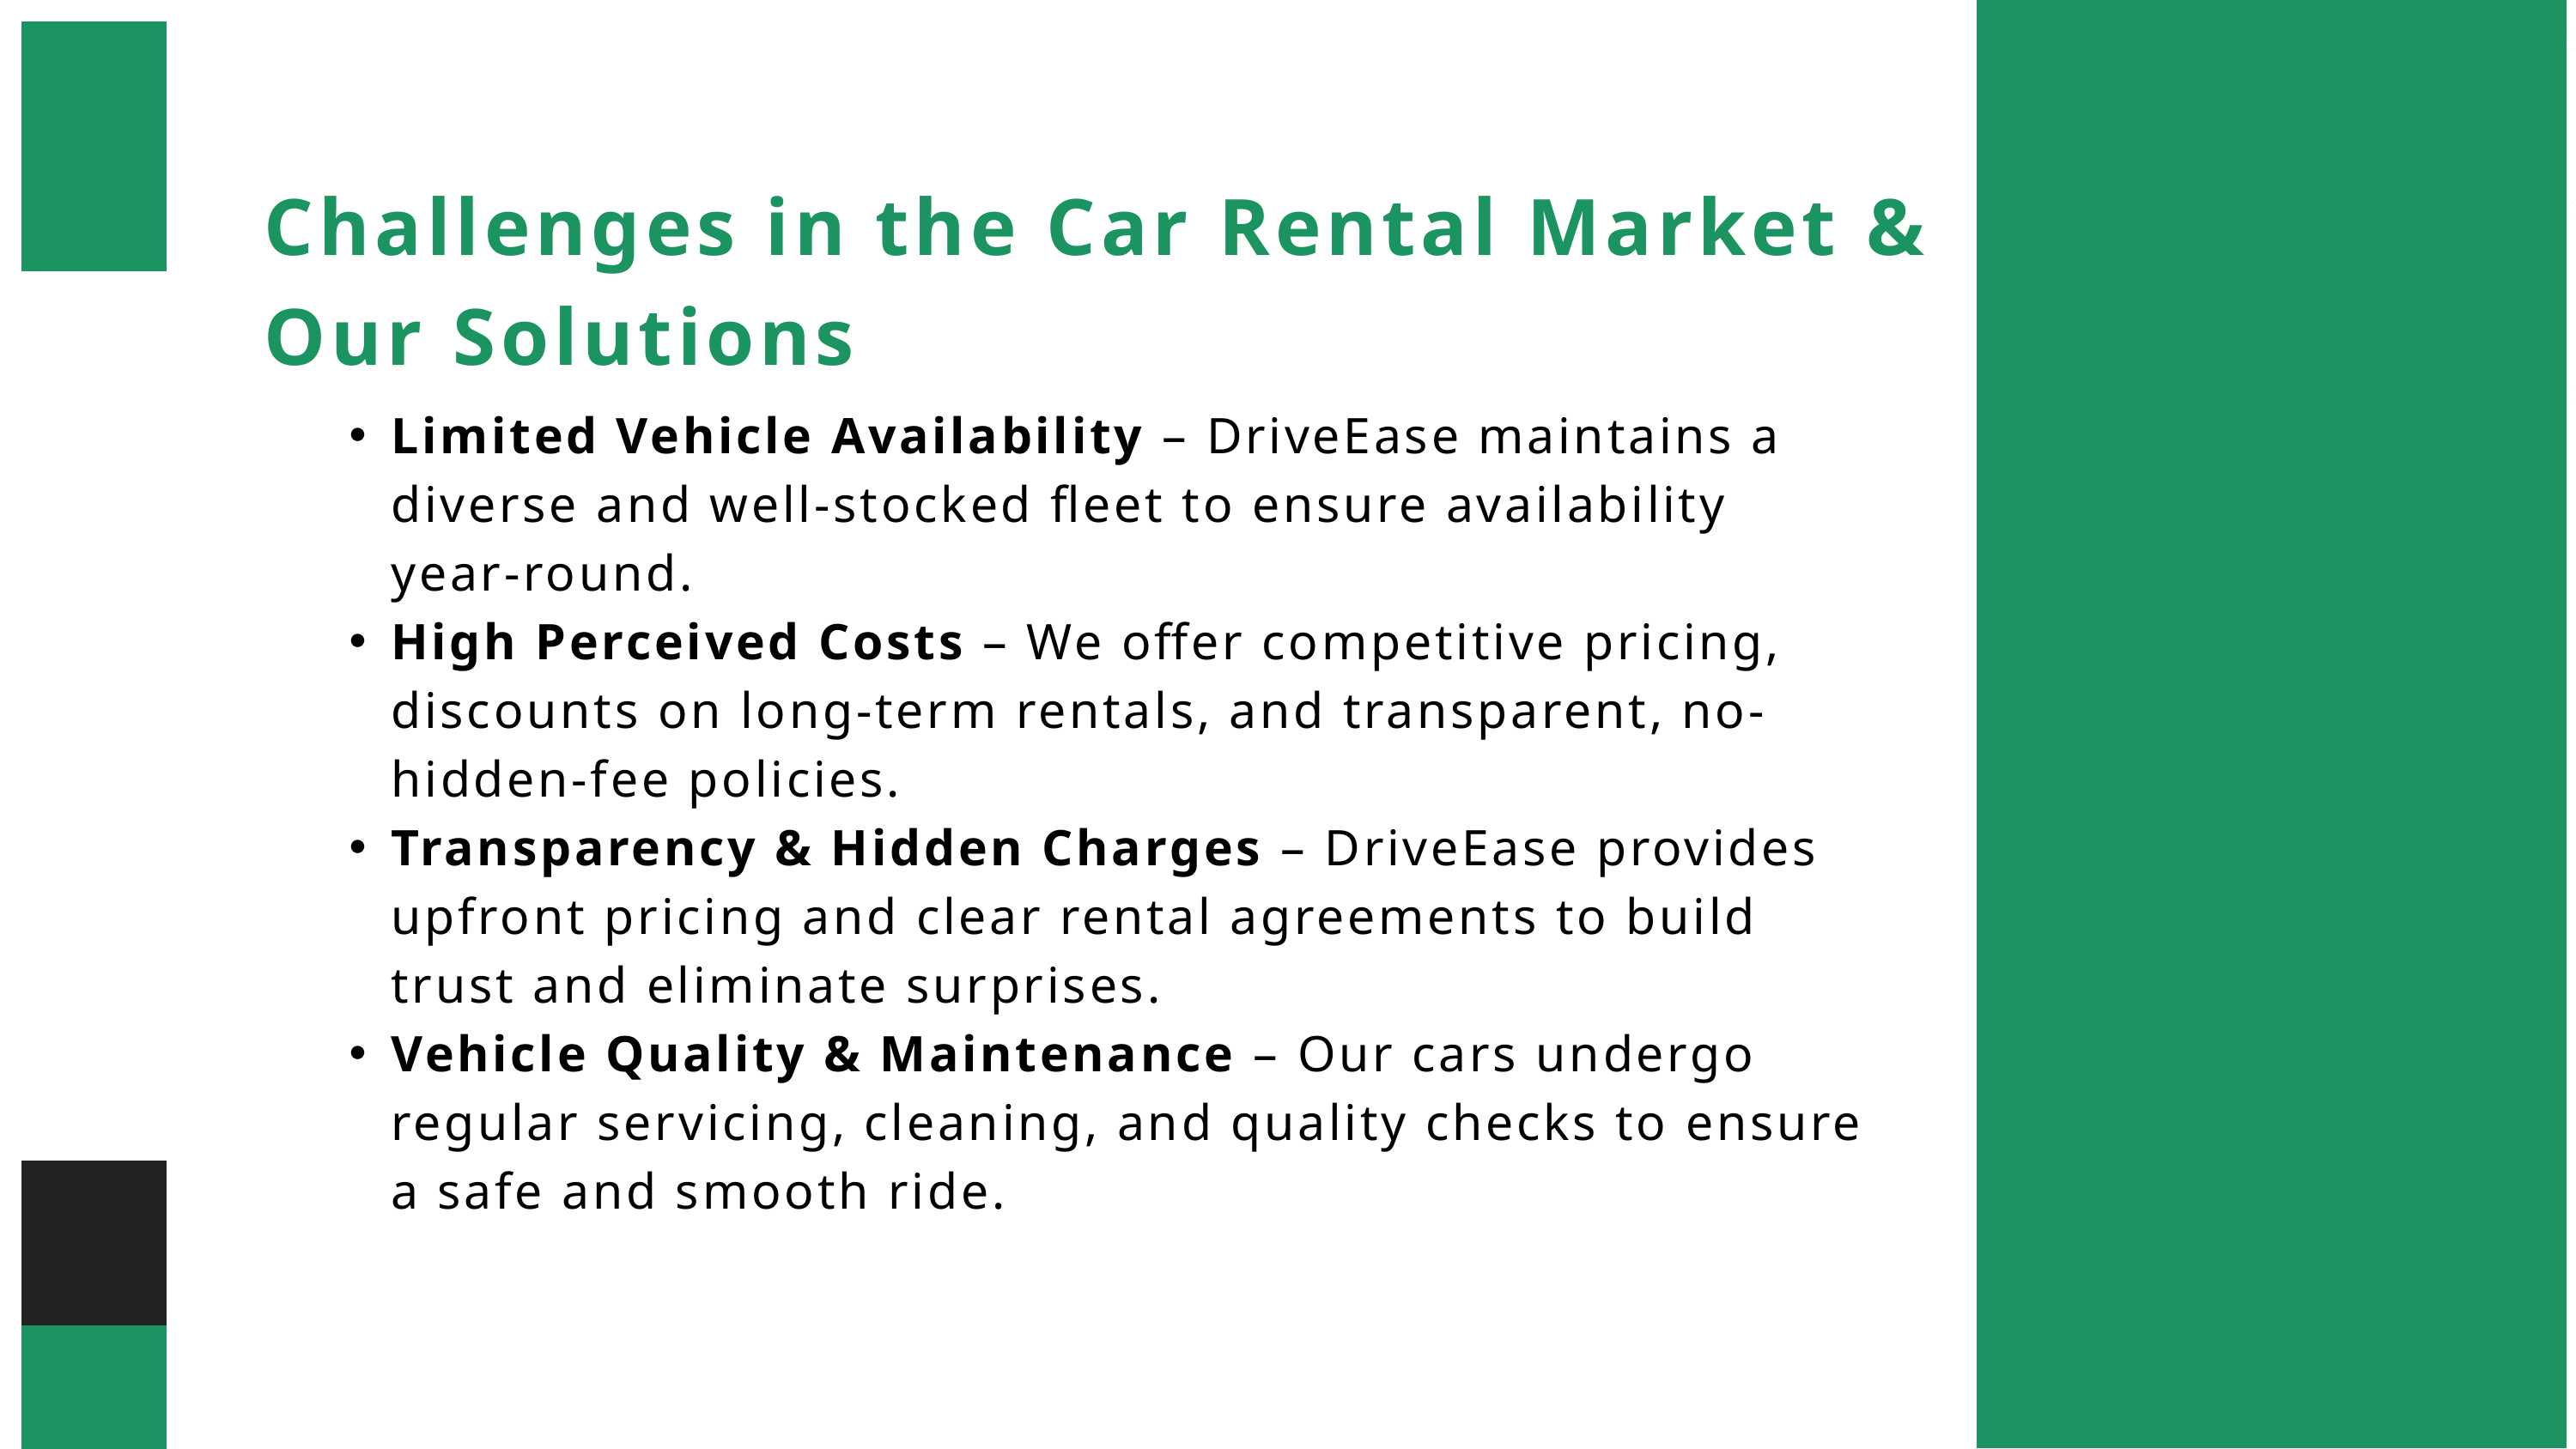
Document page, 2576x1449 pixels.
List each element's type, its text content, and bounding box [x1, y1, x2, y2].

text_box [1976, 0, 2567, 1449]
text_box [21, 1325, 167, 1449]
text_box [21, 21, 167, 271]
text_box Challenges in the Car Rental Market & Our Solutions [264, 162, 1972, 381]
text_box Limited Vehicle Availability – DriveEase maintains a diverse and well-stocked fleet to ensure availability year-round. High Perceived Costs – We offer competitive pricing, discounts on long-term rentals, and transparent, no-hidden-fee policies. Transparency & Hidden Charges – DriveEase provides upfront pricing and clear rental agreements to build trust and eliminate surprises. Vehicle Quality & Maintenance – Our cars undergo regular servicing, cleaning, and quality checks to ensure a safe and smooth ride. [307, 394, 1875, 1293]
text_box [2568, 0, 2576, 418]
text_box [21, 1160, 167, 1325]
